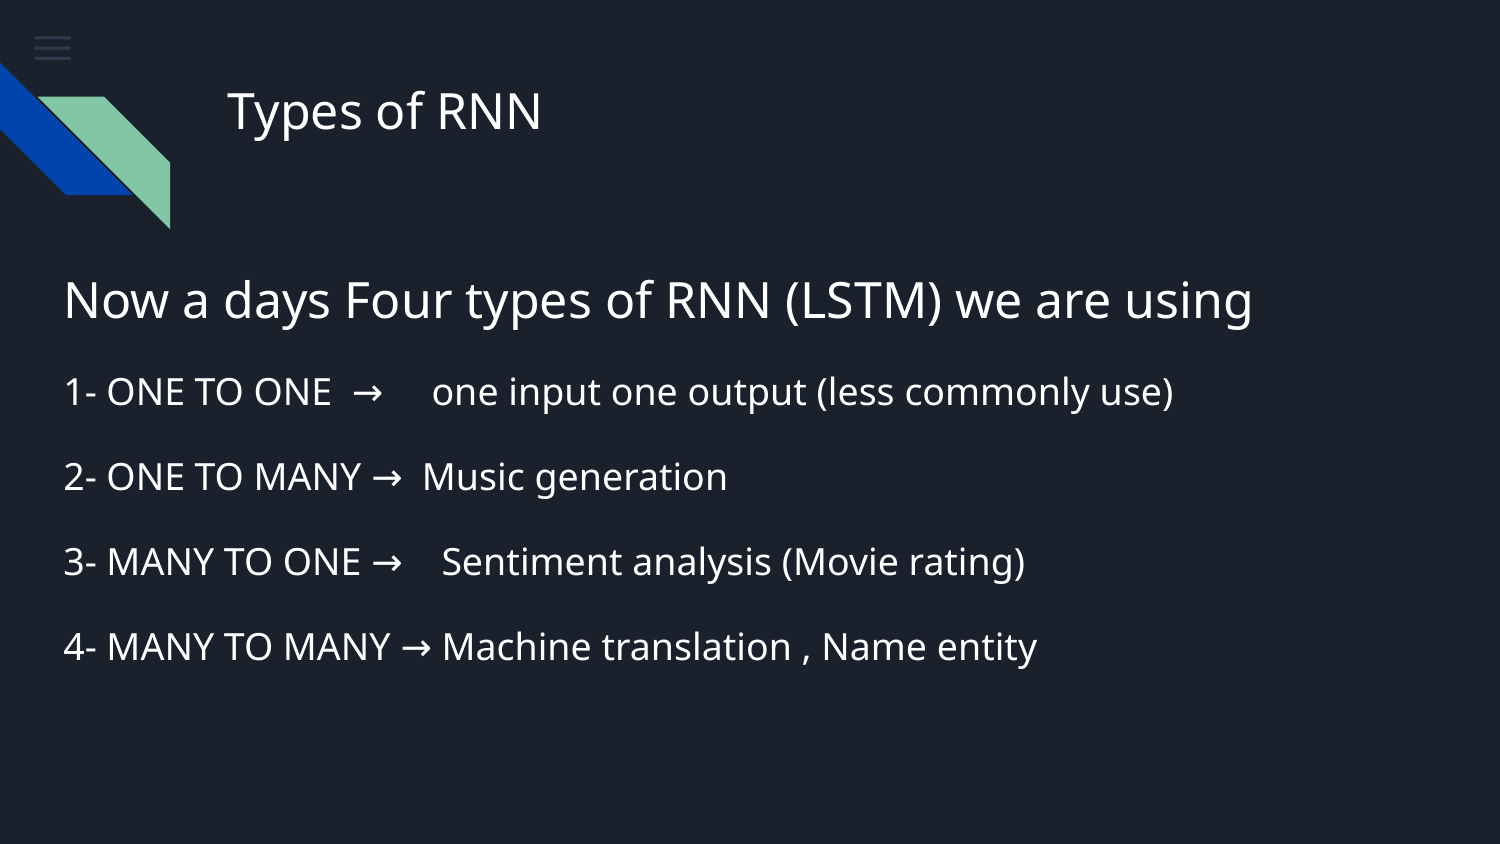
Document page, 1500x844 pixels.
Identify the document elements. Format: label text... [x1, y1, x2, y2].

list Now a days Four types of RNN (LSTM) we are using 1- ONE TO ONE → one input one output (less commonly use) 2- ONE TO MANY → Music generation 3- MANY TO ONE → Sentiment analysis (Movie rating) 4- MANY TO MANY → Machine translation , Name entity [48, 244, 1366, 720]
title Types of RNN [212, 64, 1260, 172]
